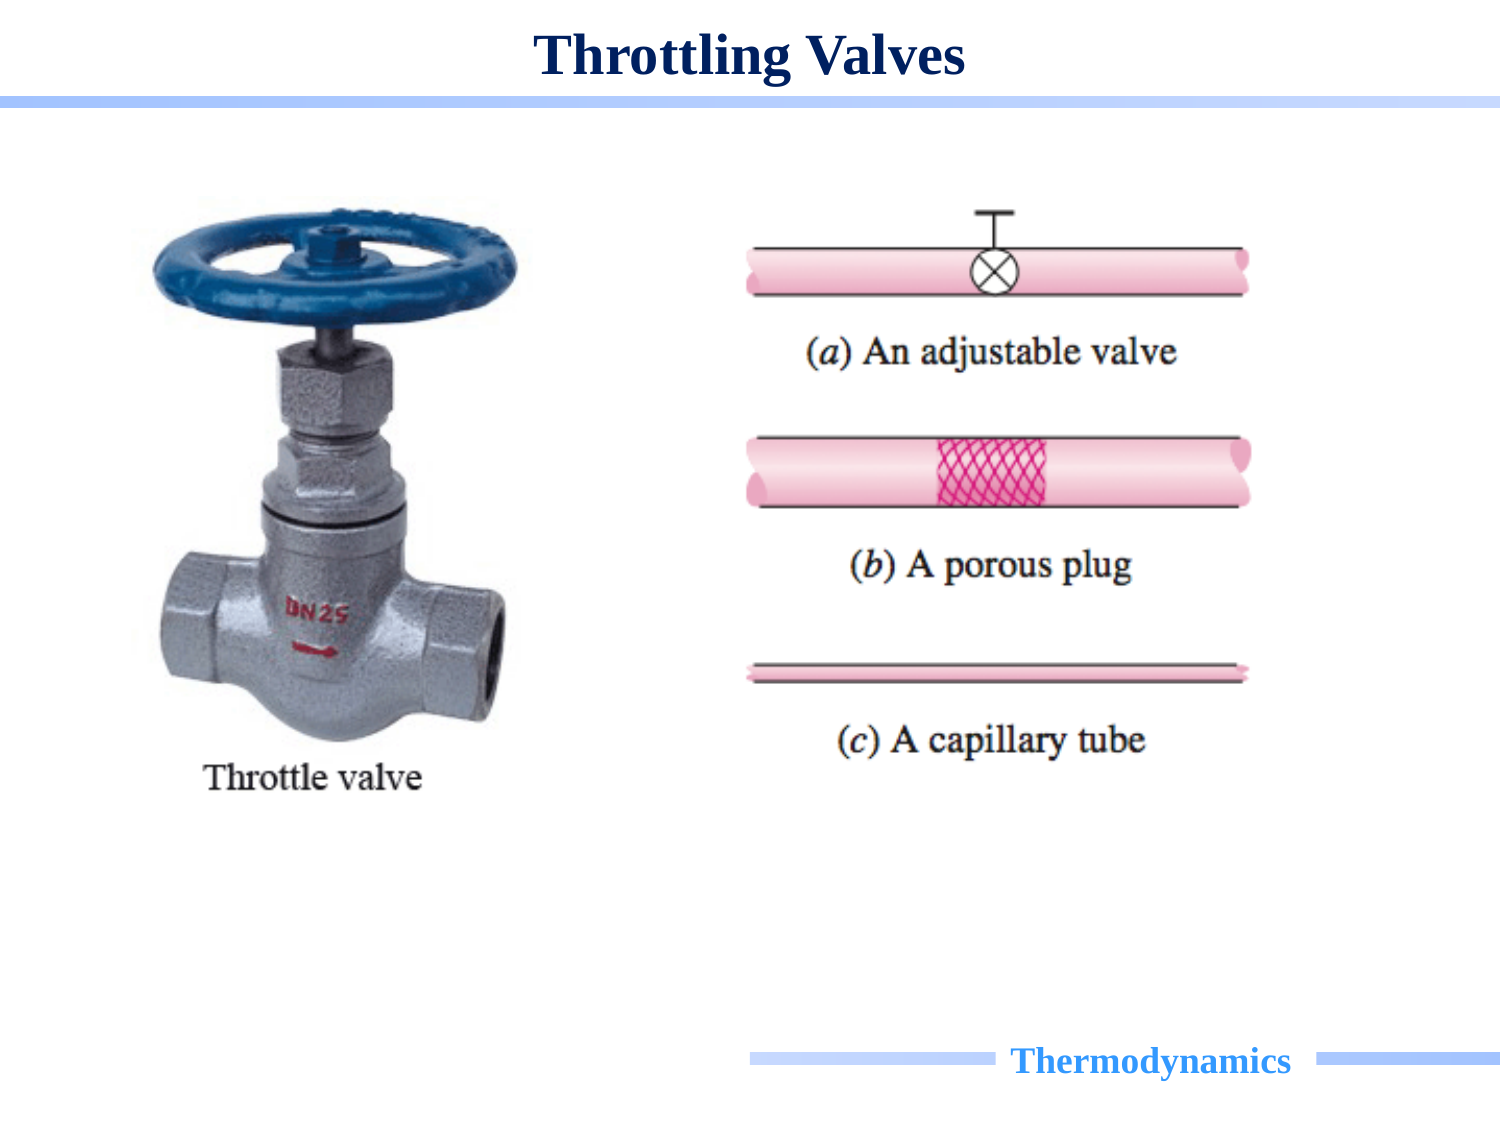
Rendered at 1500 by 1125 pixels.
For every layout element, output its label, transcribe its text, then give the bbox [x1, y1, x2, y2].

title Throttling Valves [228, 25, 1272, 77]
picture [32, 181, 1428, 806]
